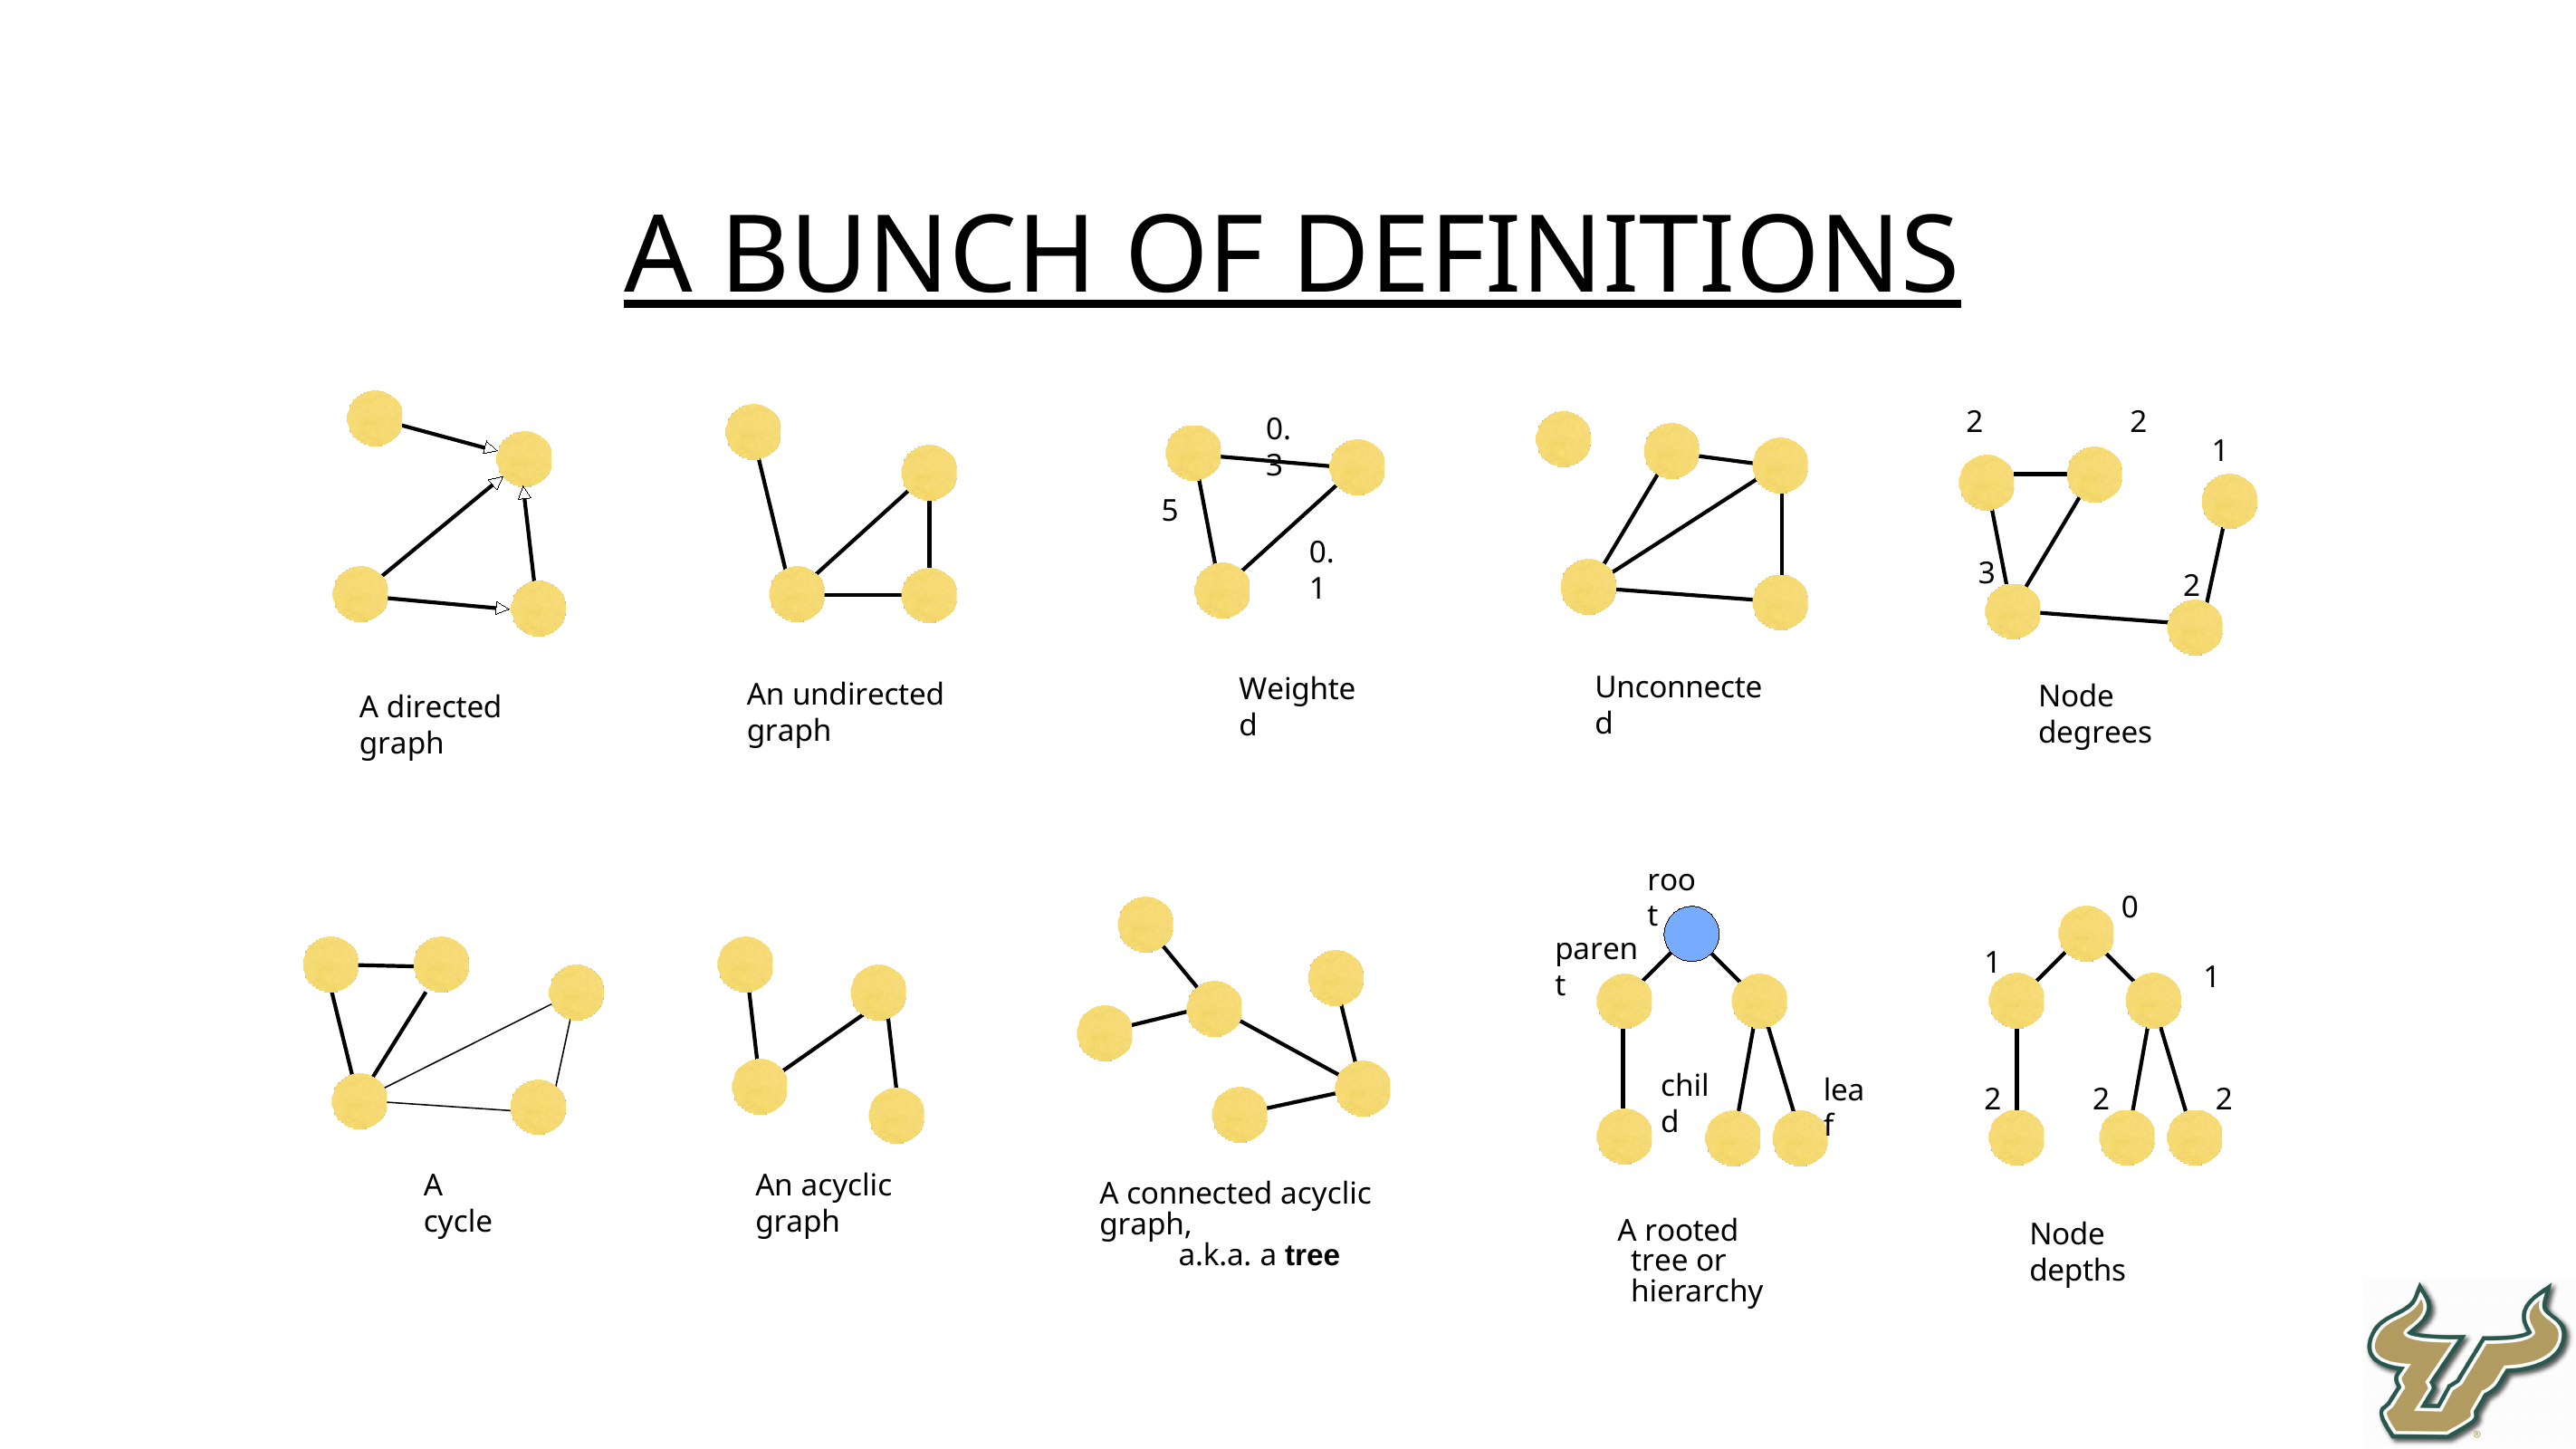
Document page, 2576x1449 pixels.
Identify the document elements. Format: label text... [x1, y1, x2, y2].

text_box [302, 936, 605, 1203]
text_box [725, 404, 1009, 712]
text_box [332, 390, 575, 724]
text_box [1077, 897, 1440, 1243]
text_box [1535, 411, 1808, 705]
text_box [1982, 888, 2235, 1252]
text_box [1958, 402, 2257, 714]
picture [2363, 1278, 2576, 1448]
list a bunch of definitions [337, 175, 2239, 340]
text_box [1159, 409, 1385, 706]
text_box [717, 936, 964, 1203]
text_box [1553, 859, 1869, 1280]
